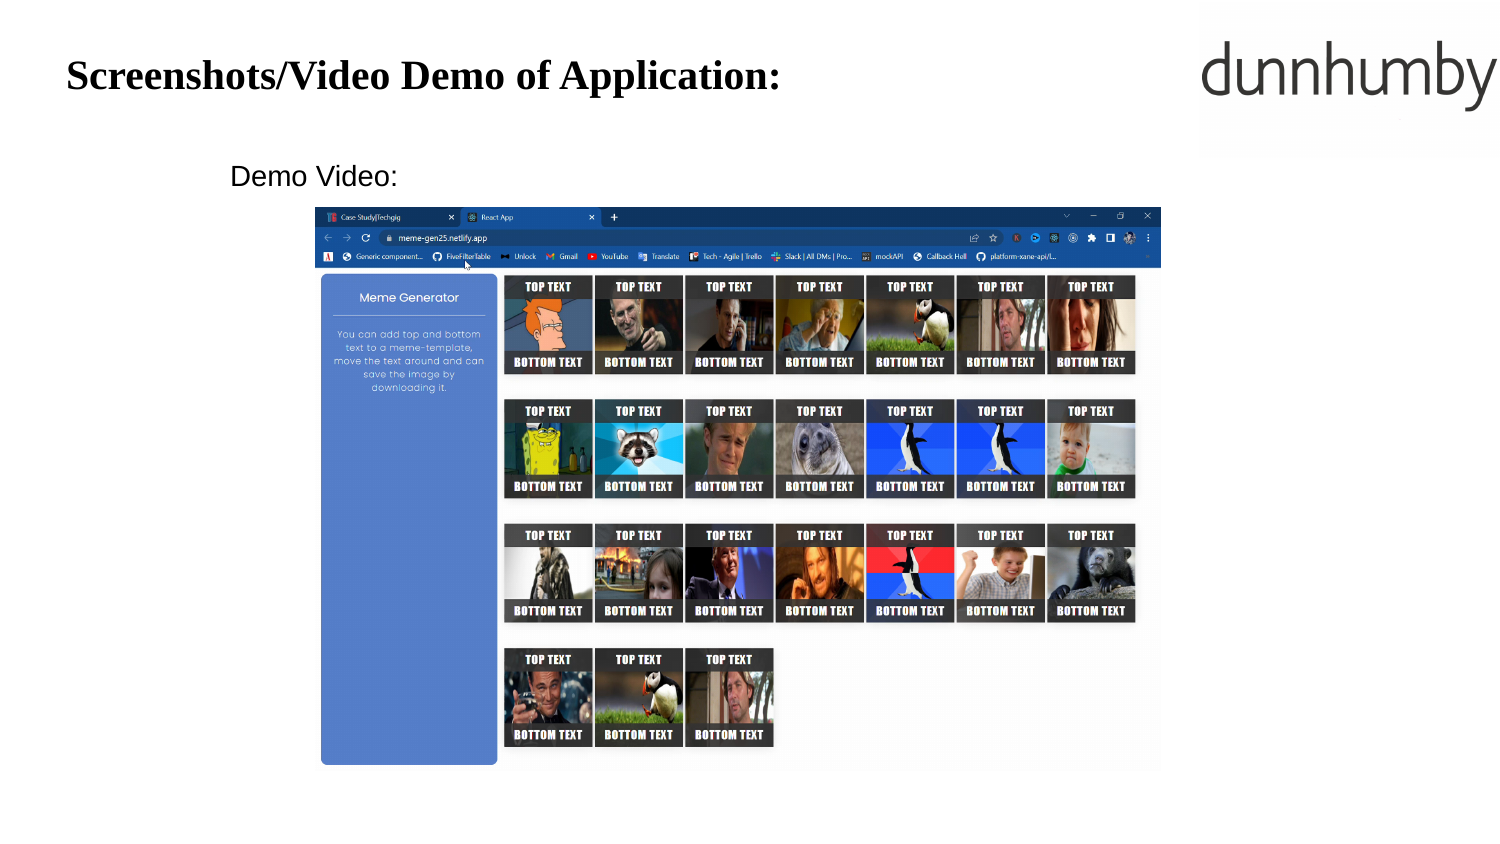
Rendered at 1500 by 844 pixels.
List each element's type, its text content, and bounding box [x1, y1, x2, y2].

title Screenshots/Video Demo of Application: [51, 32, 1194, 127]
picture [1199, 1, 1500, 158]
text_box Demo Video: [215, 149, 720, 200]
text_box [314, 206, 1162, 772]
